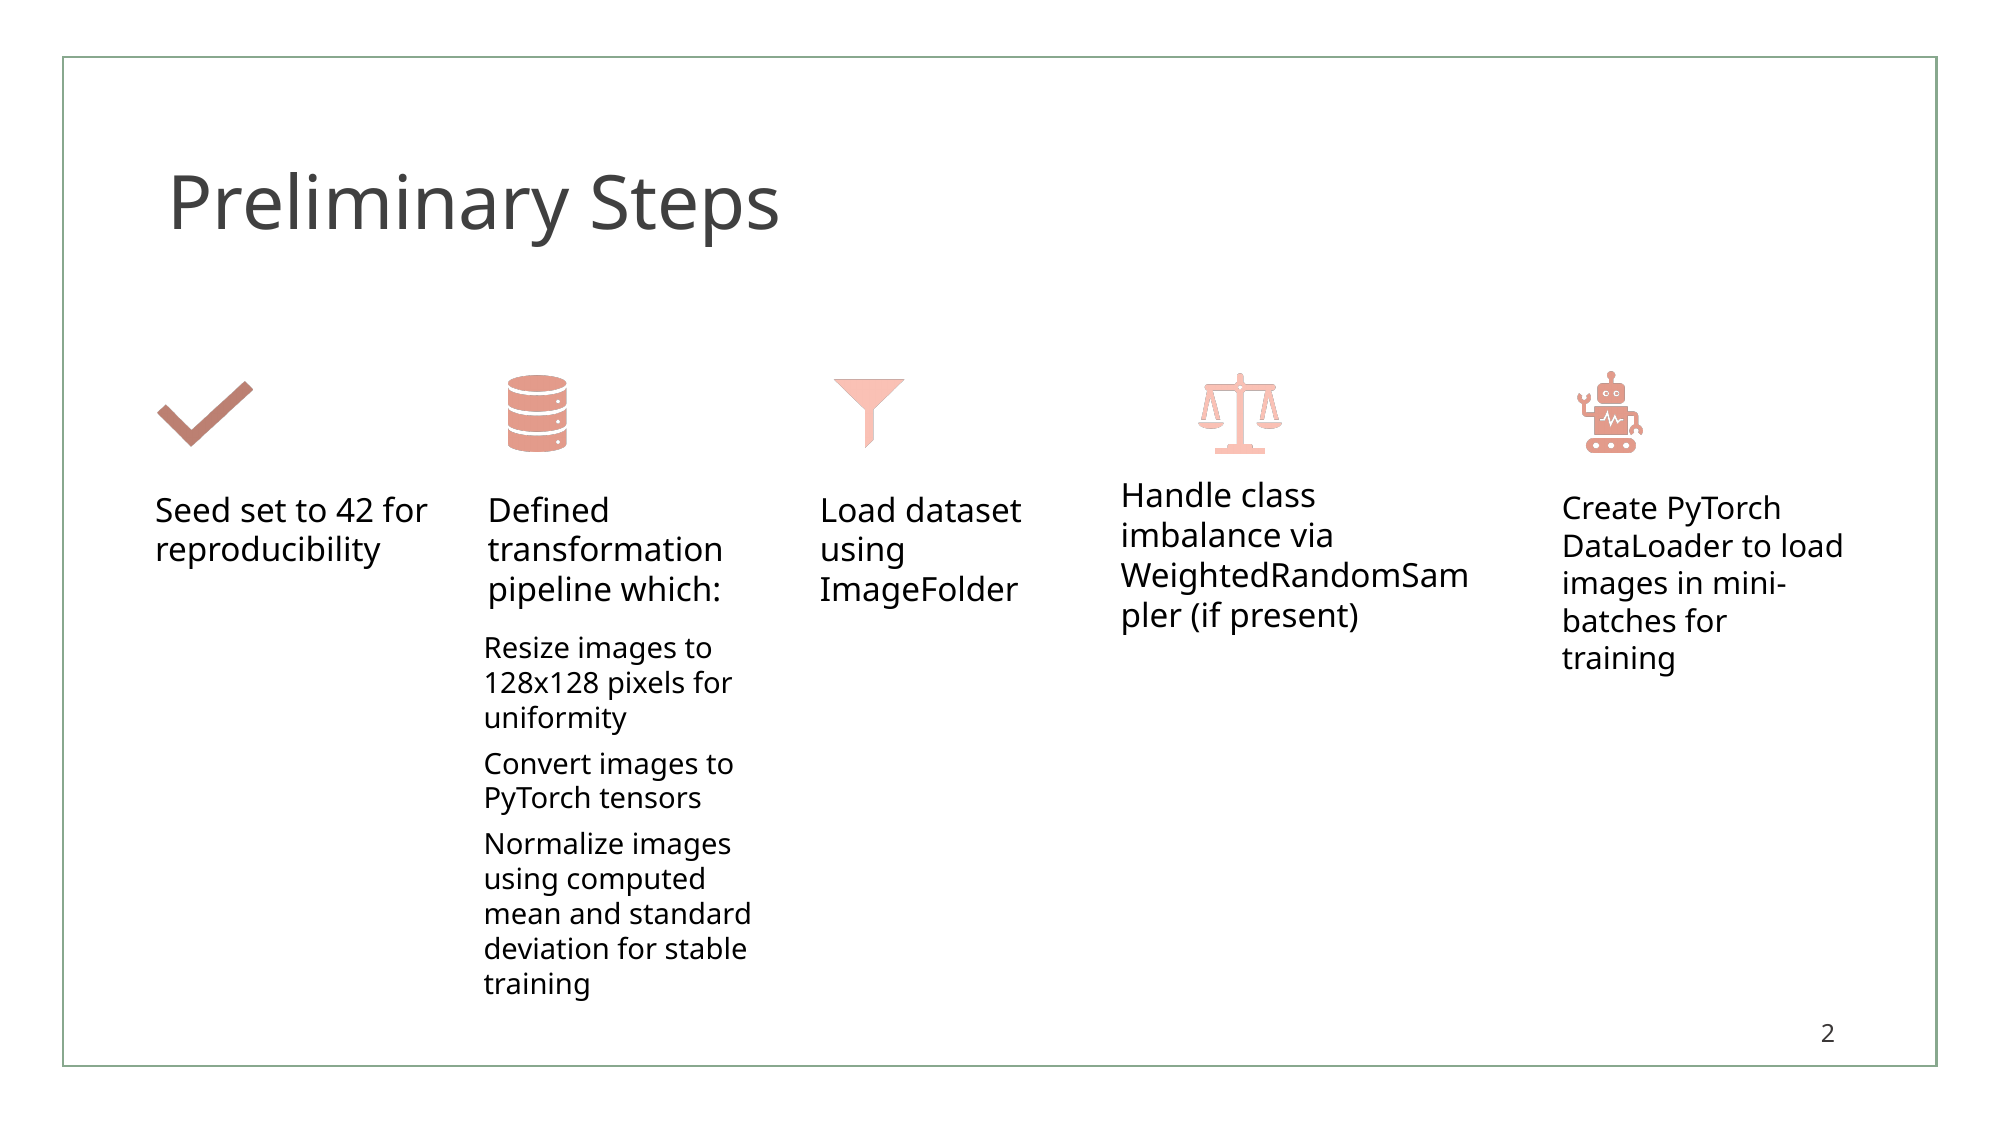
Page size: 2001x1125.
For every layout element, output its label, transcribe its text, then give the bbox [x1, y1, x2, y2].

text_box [152, 355, 1848, 1002]
slide_number 2 [1400, 1004, 1850, 1064]
title Preliminary Steps [152, 79, 1848, 331]
